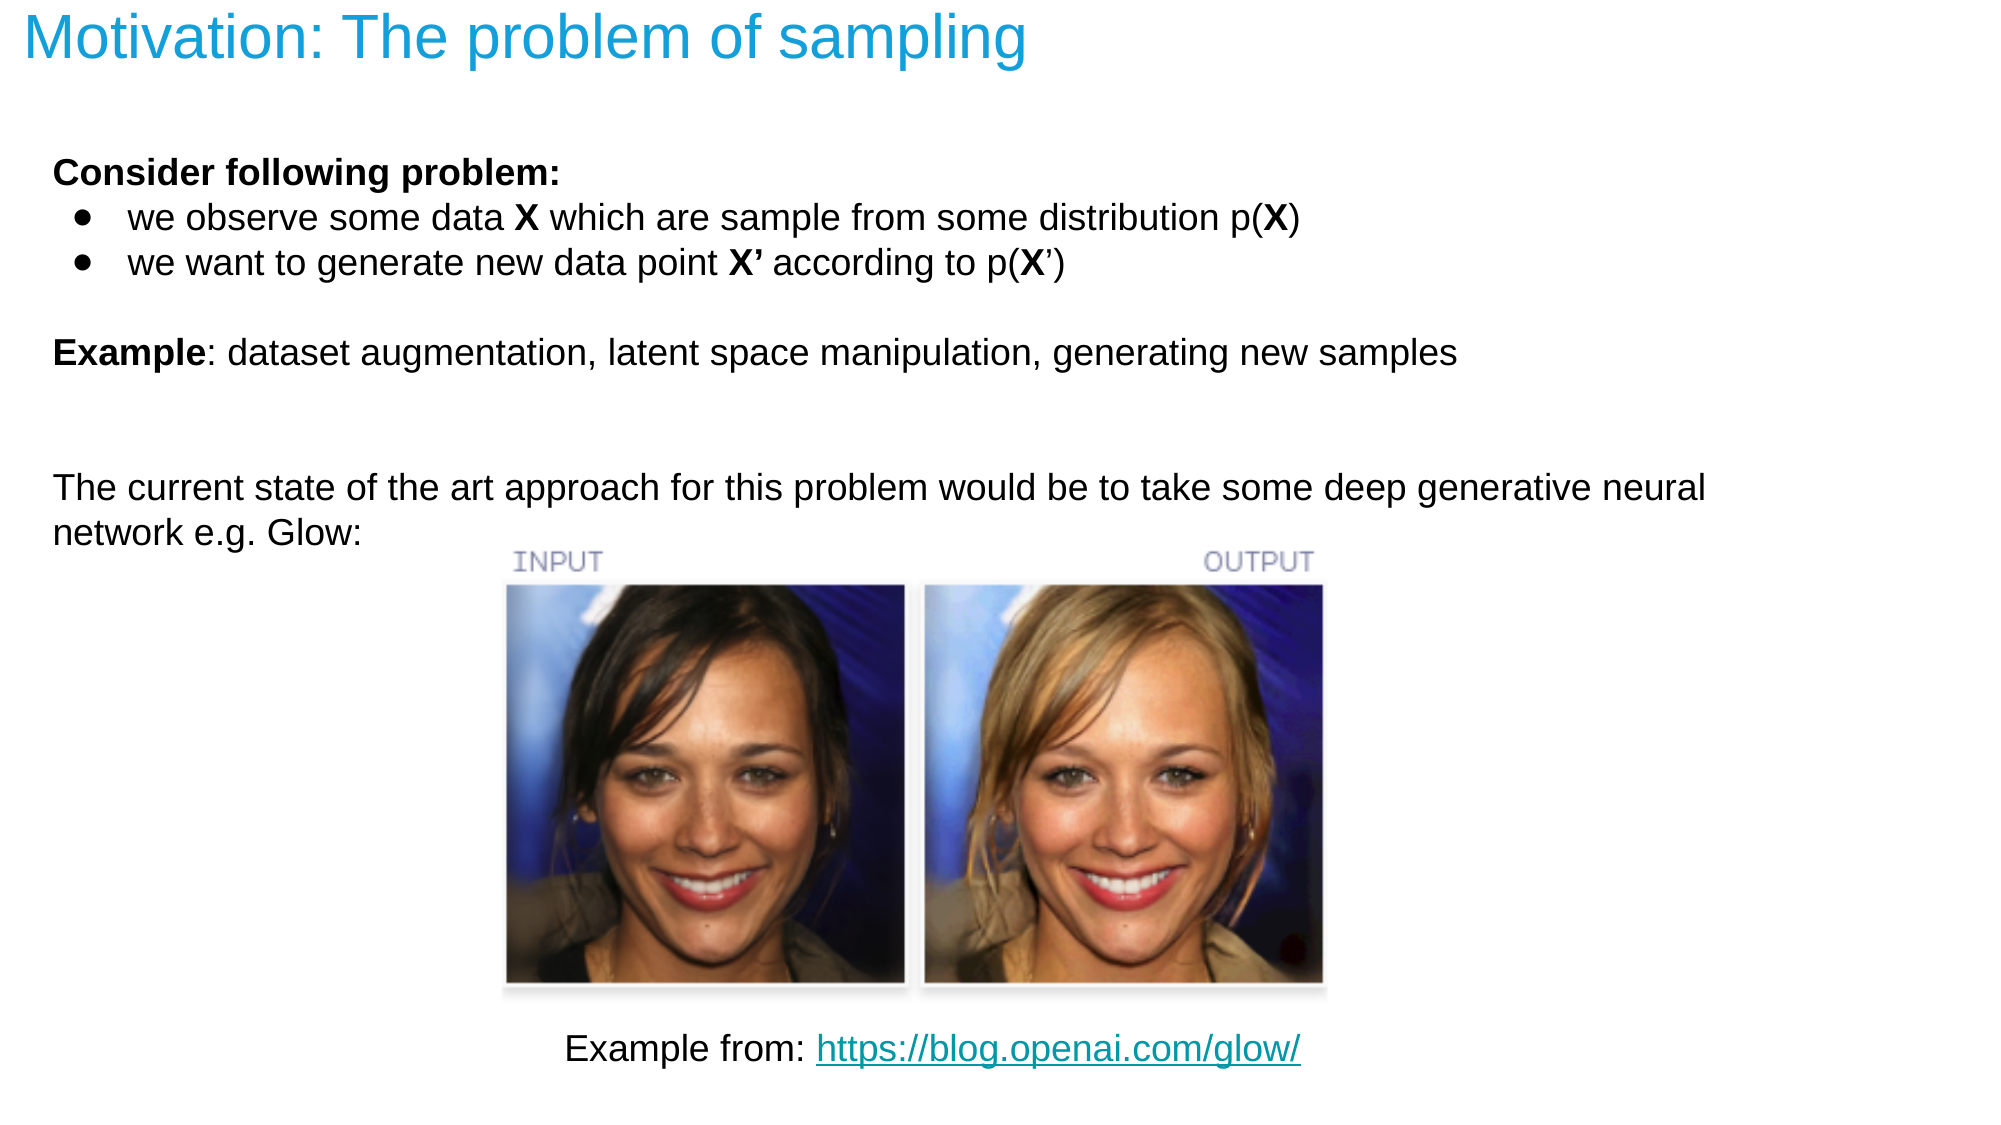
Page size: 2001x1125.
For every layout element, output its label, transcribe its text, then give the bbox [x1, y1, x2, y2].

title Motivation: The problem of sampling [8, 26, 1814, 116]
text_box Consider following problem: we observe some data X which are sample from some distribution p(X) we want to generate new data point X’ according to p(X’) Example: dataset augmentation, latent space manipulation, generating new samples The current state of the art approach for this problem would be to take some deep generative neural network e.g. Glow: [37, 132, 1757, 555]
text_box Example from: https://blog.openai.com/glow/ [549, 1034, 1344, 1079]
picture [449, 542, 1425, 1027]
